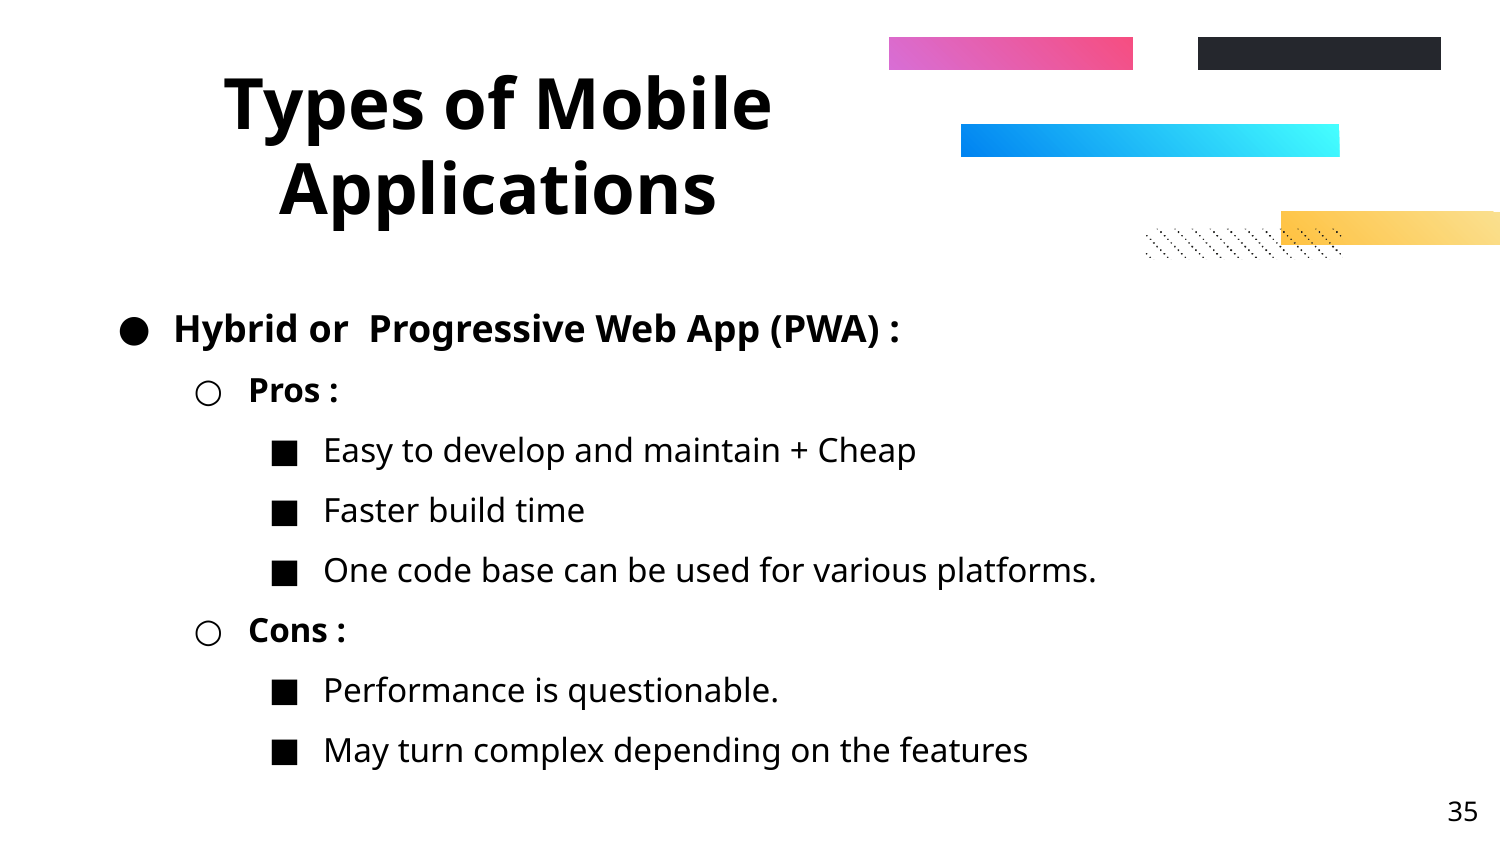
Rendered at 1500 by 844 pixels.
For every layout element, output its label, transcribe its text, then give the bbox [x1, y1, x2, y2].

title Types of Mobile Applications [39, 37, 959, 251]
slide_number ‹#› [1403, 779, 1494, 844]
subtitle Hybrid or Progressive Web App (PWA) : Pros : Easy to develop and maintain + Cheap Faster build time One code base can be used for various platforms. Cons : Performance is questionable. May turn complex depending on the features [83, 267, 1488, 764]
picture [1144, 228, 1343, 260]
